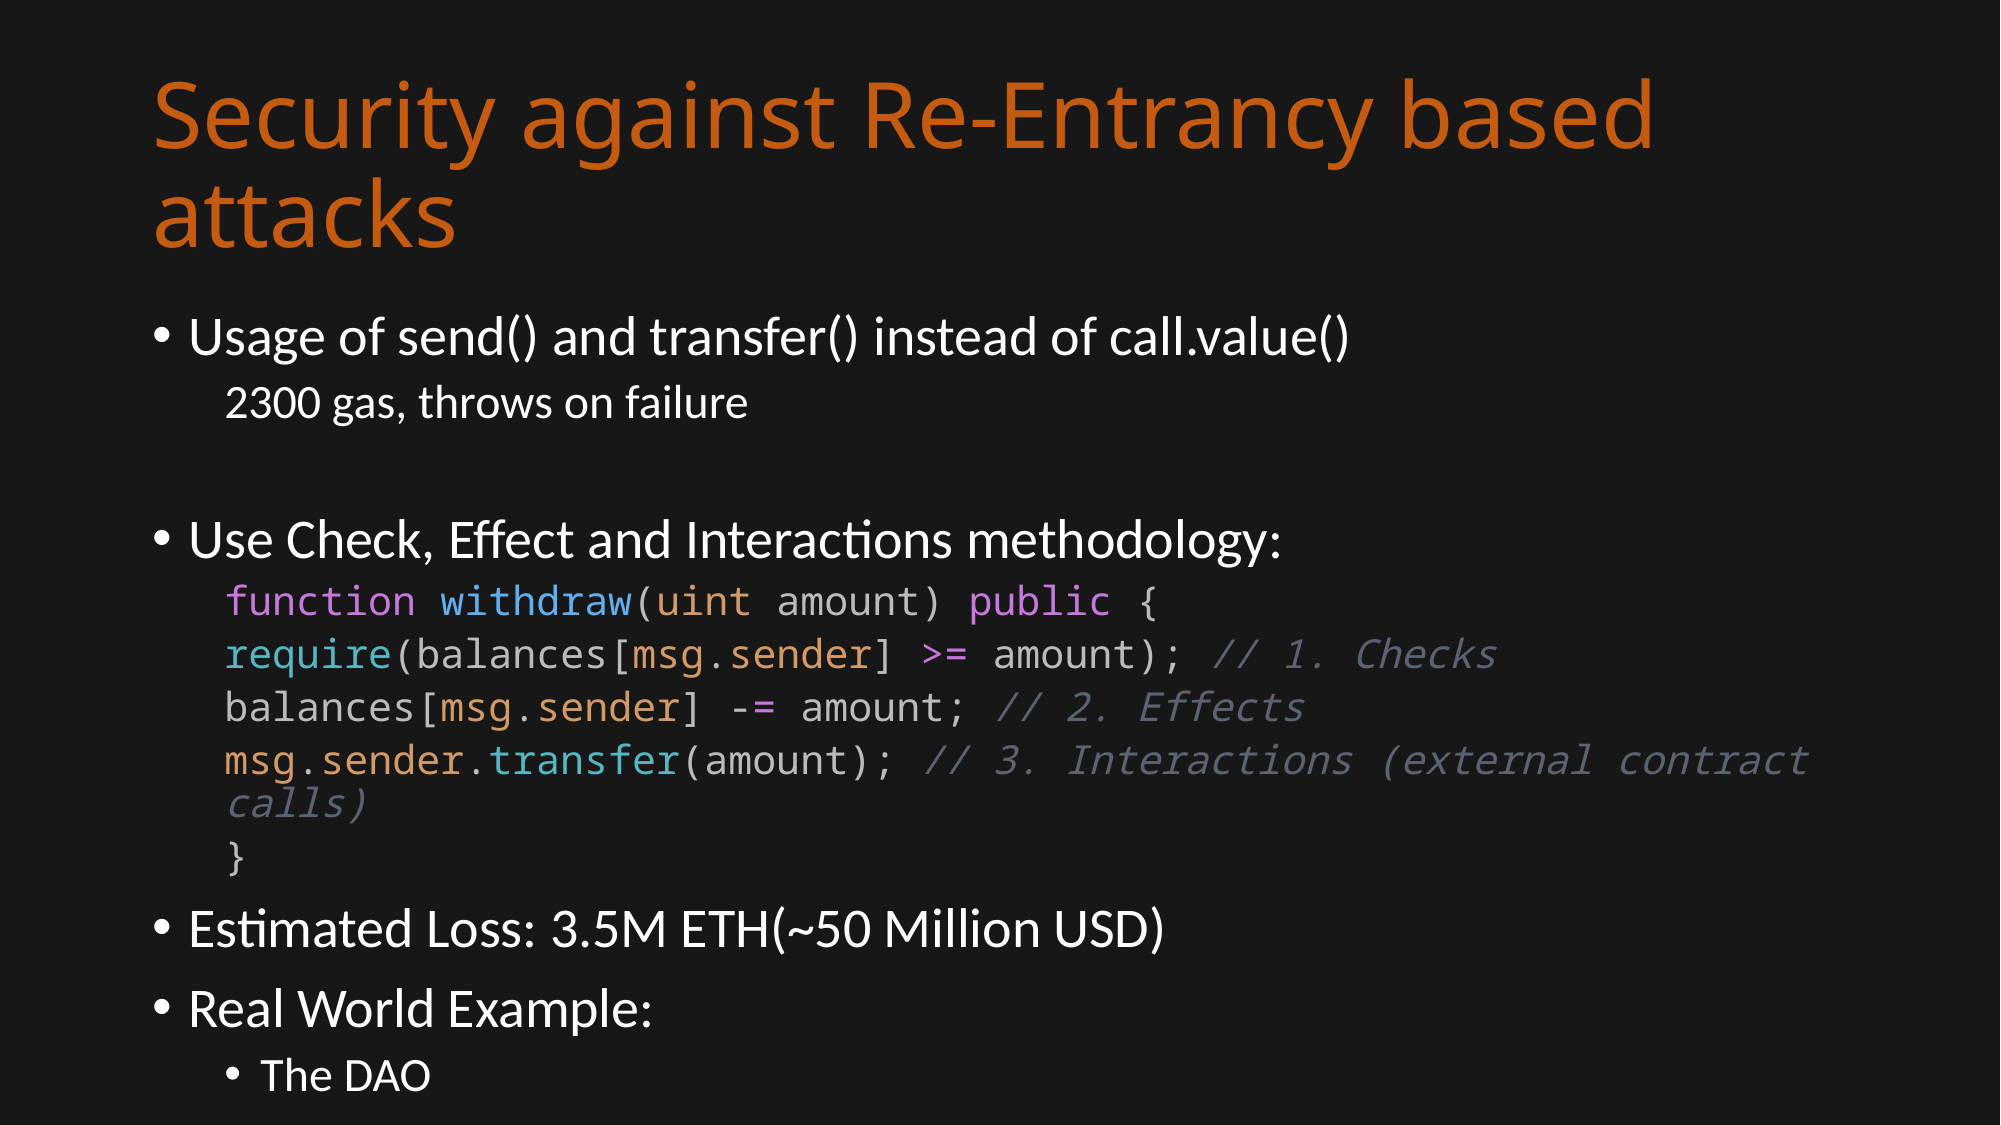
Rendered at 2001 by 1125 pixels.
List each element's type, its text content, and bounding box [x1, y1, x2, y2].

list Usage of send() and transfer() instead of call.value() 2300 gas, throws on failure Use Check, Effect and Interactions methodology: function withdraw(uint amount) public { require(balances[msg.sender] >= amount); // 1. Checks balances[msg.sender] -= amount; // 2. Effects msg.sender.transfer(amount); // 3. Interactions (external contract calls) } Estimated Loss: 3.5M ETH(~50 Million USD) Real World Example: The DAO [137, 299, 1935, 1110]
title Security against Re-Entrancy based attacks [137, 59, 1863, 278]
